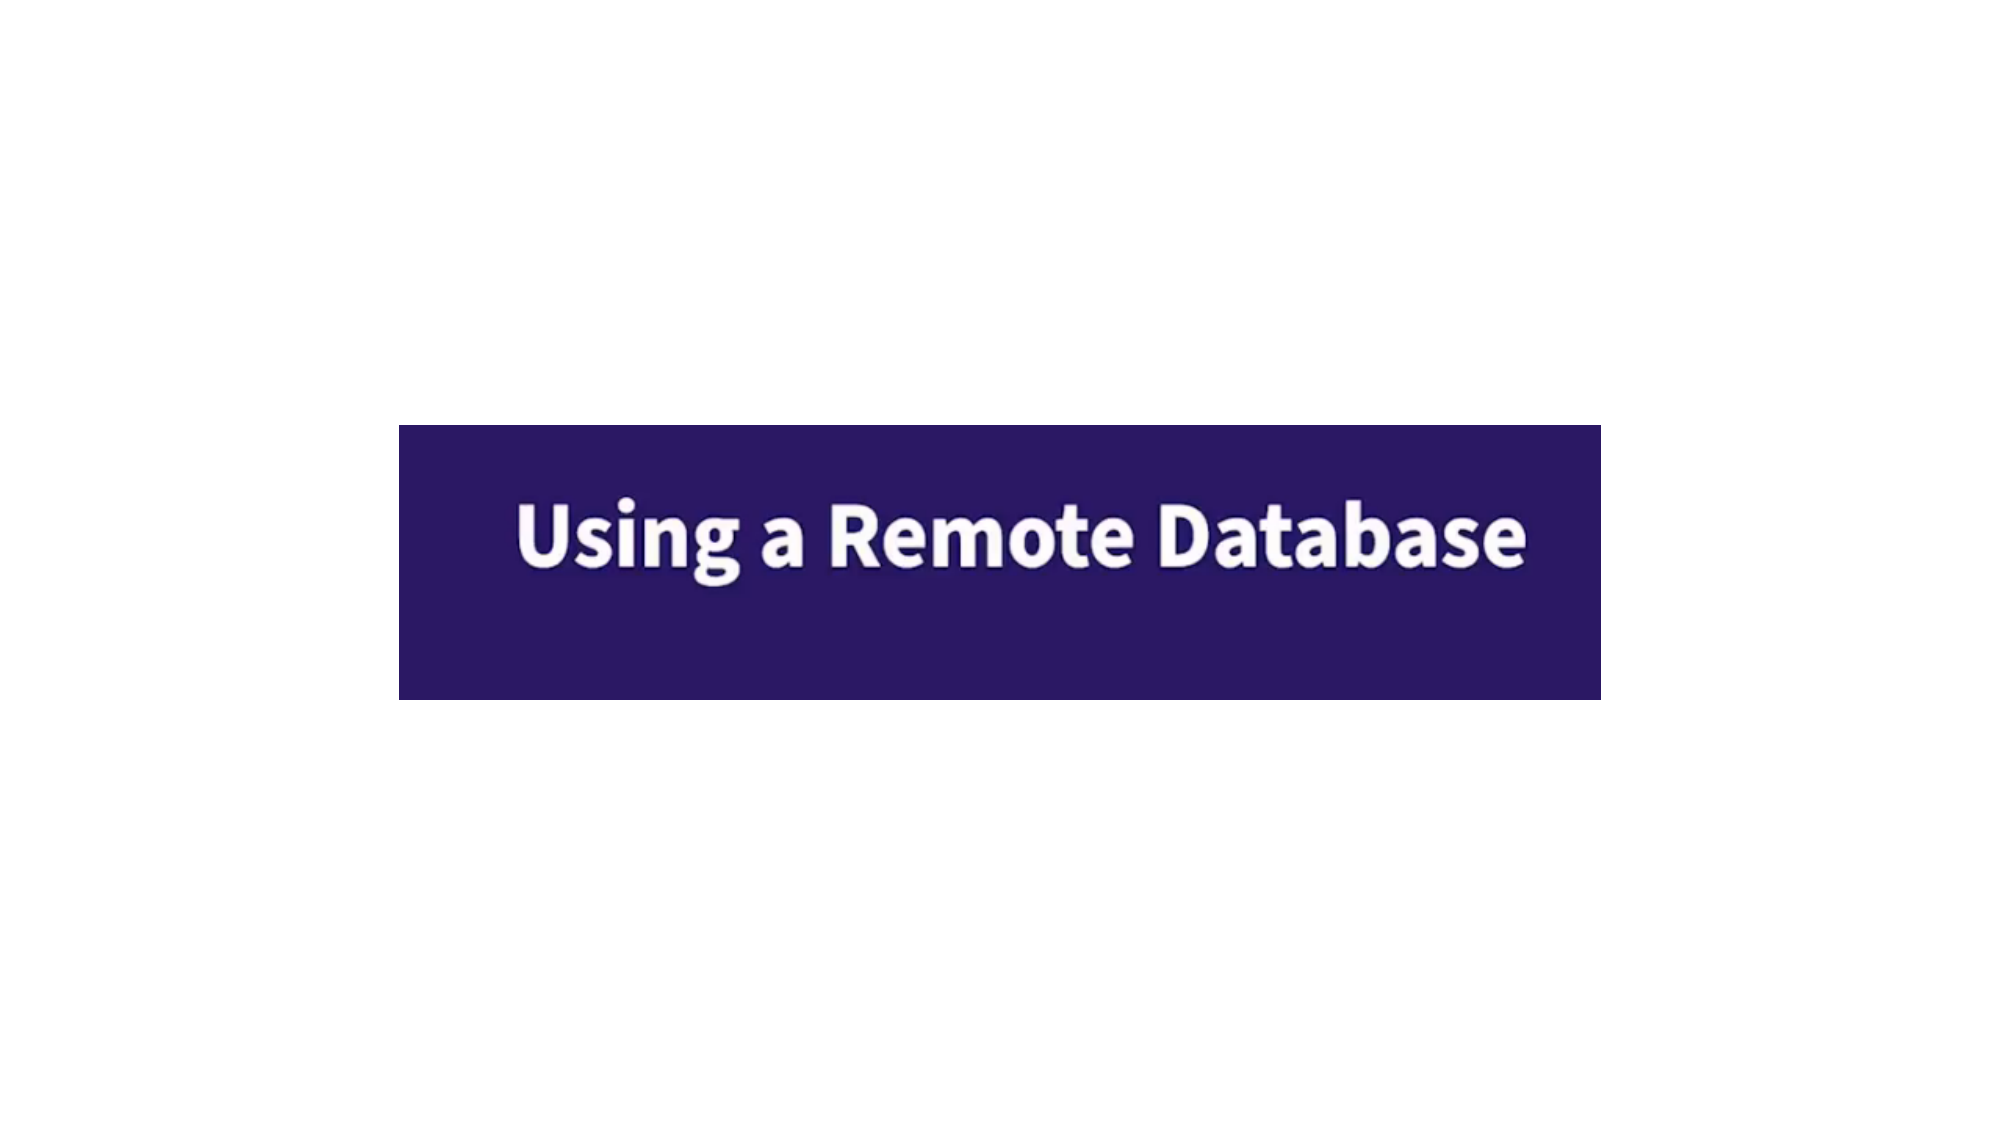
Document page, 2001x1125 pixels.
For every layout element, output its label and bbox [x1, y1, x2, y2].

picture [399, 425, 1601, 700]
